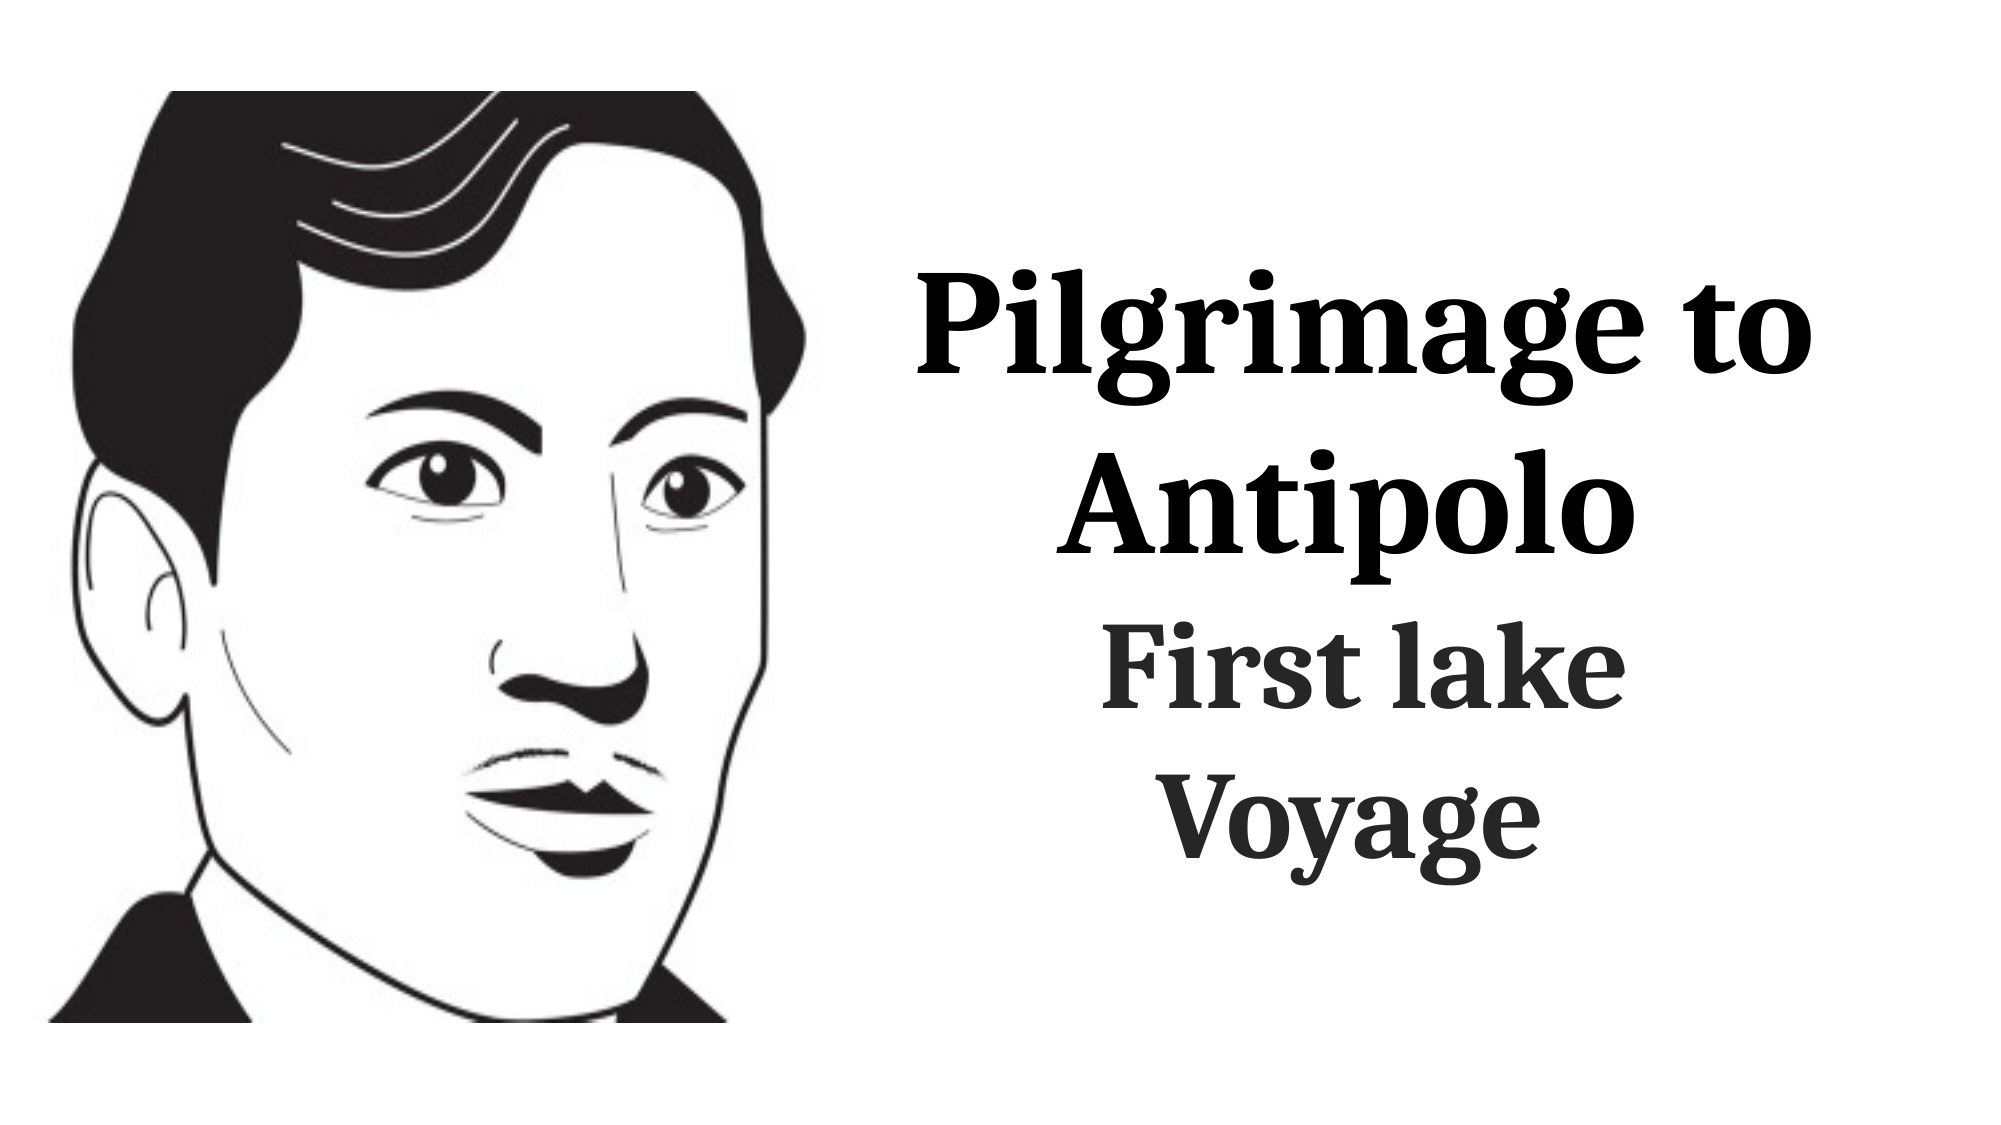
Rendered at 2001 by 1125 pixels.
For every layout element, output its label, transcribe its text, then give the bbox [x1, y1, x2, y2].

picture [31, 91, 831, 1023]
text_box Pilgrimage to Antipolo First lake Voyage [886, 216, 1843, 891]
